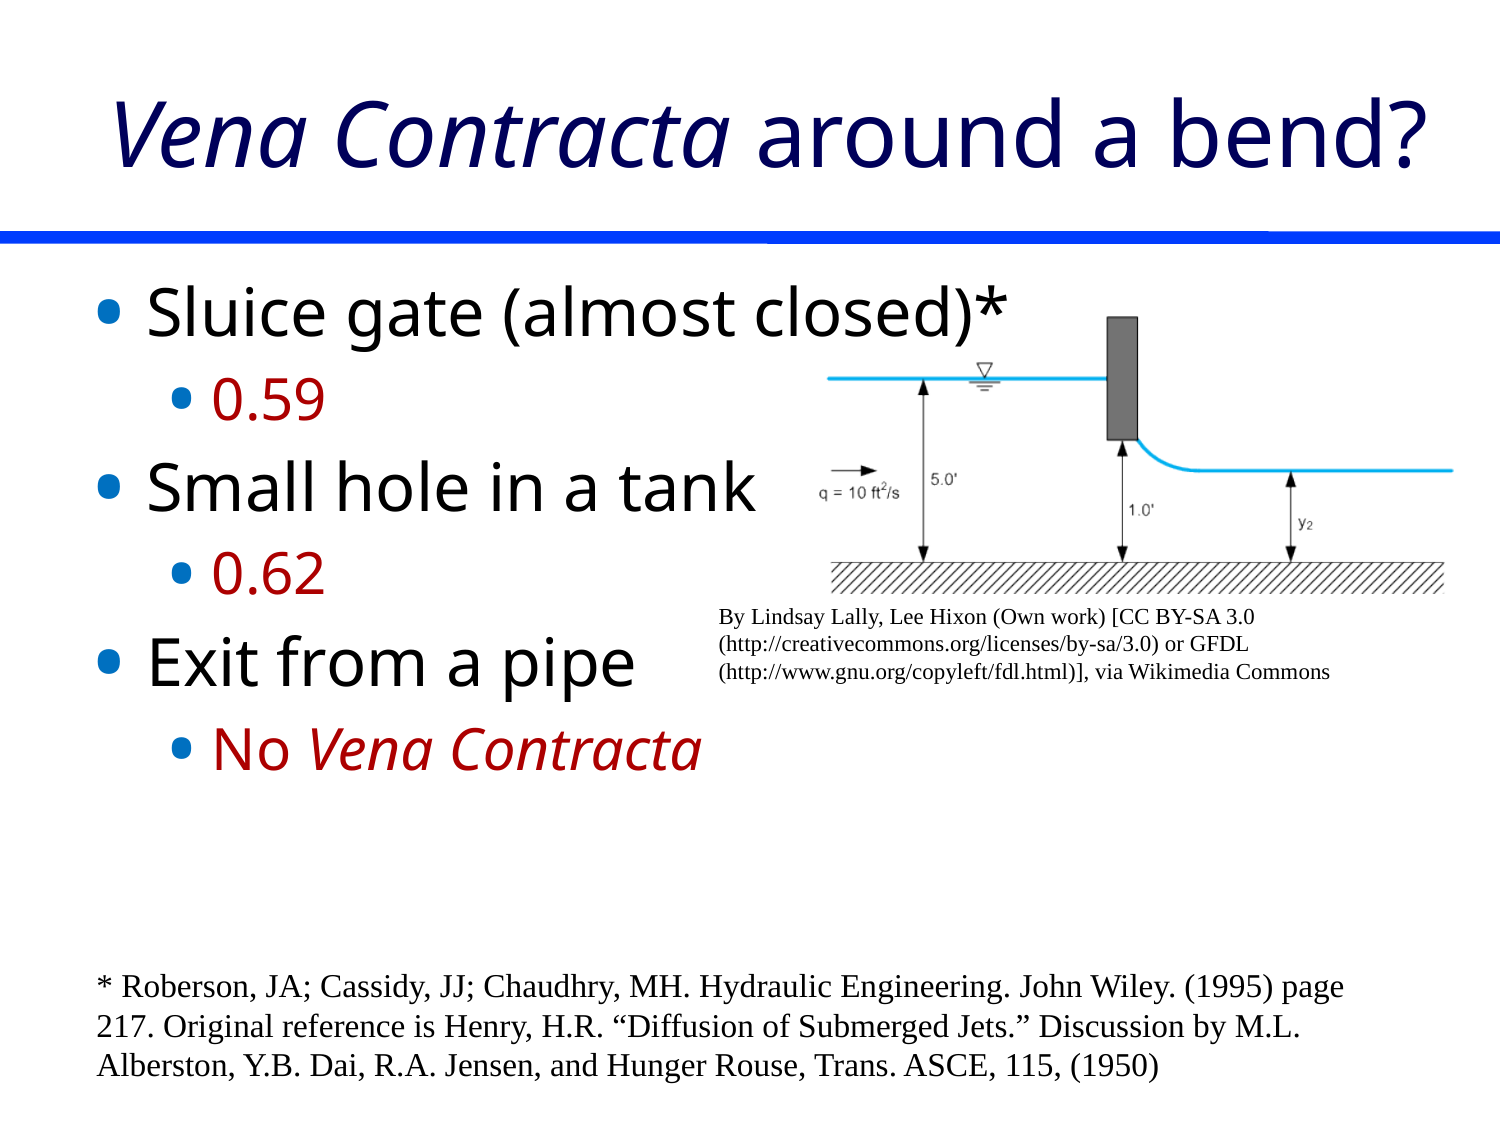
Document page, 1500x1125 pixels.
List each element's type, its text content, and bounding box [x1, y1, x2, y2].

list Sluice gate (almost closed)* 0.59 Small hole in a tank 0.62 Exit from a pipe No Vena Contracta [74, 262, 1426, 1006]
picture [818, 316, 1455, 595]
text_box * Roberson, JA; Cassidy, JJ; Chaudhry, MH. Hydraulic Engineering. John Wiley. (1995) page 217. Original reference is Henry, H.R. “Diffusion of Submerged Jets.” Discussion by M.L. Alberston, Y.B. Dai, R.A. Jensen, and Hunger Rouse, Trans. ASCE, 115, (1950) [81, 956, 1419, 1091]
text_box By Lindsay Lally, Lee Hixon (Own work) [CC BY-SA 3.0 (http://creativecommons.org/licenses/by-sa/3.0) or GFDL (http://www.gnu.org/copyleft/fdl.html)], via Wikimedia Commons [703, 594, 1454, 692]
title Vena Contracta around a bend? [75, 37, 1463, 225]
